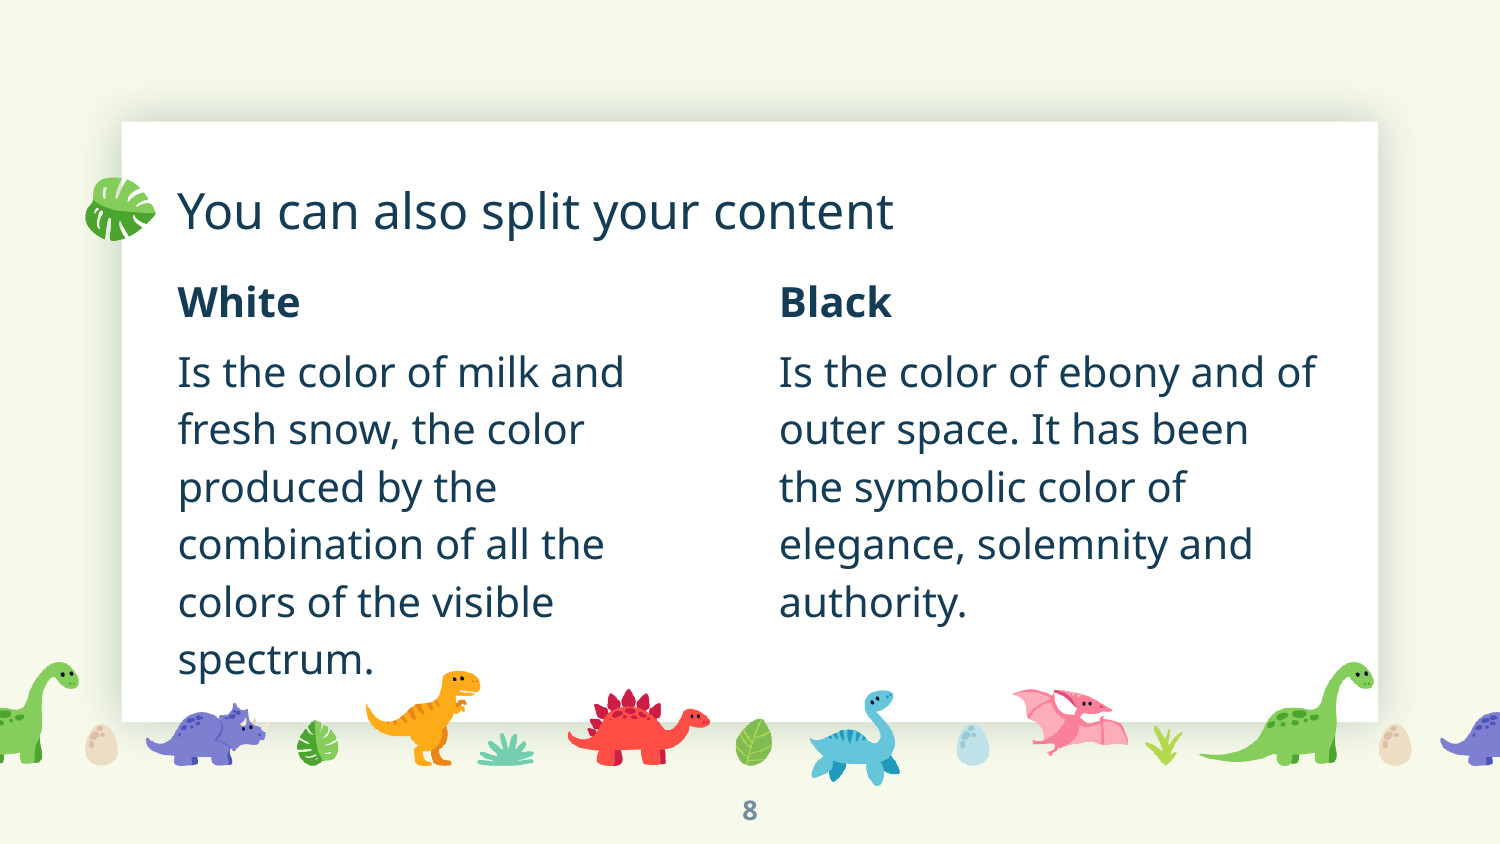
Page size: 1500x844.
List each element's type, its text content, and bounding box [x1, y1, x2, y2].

picture [86, 178, 156, 241]
list Black Is the color of ebony and of outer space. It has been the symbolic color of elegance, solemnity and authority. [778, 267, 1323, 680]
slide_number 8 [705, 779, 795, 844]
title You can also split your content [177, 185, 1323, 241]
picture [0, 651, 1500, 793]
list White Is the color of milk and fresh snow, the color produced by the combination of all the colors of the visible spectrum. [177, 267, 722, 680]
